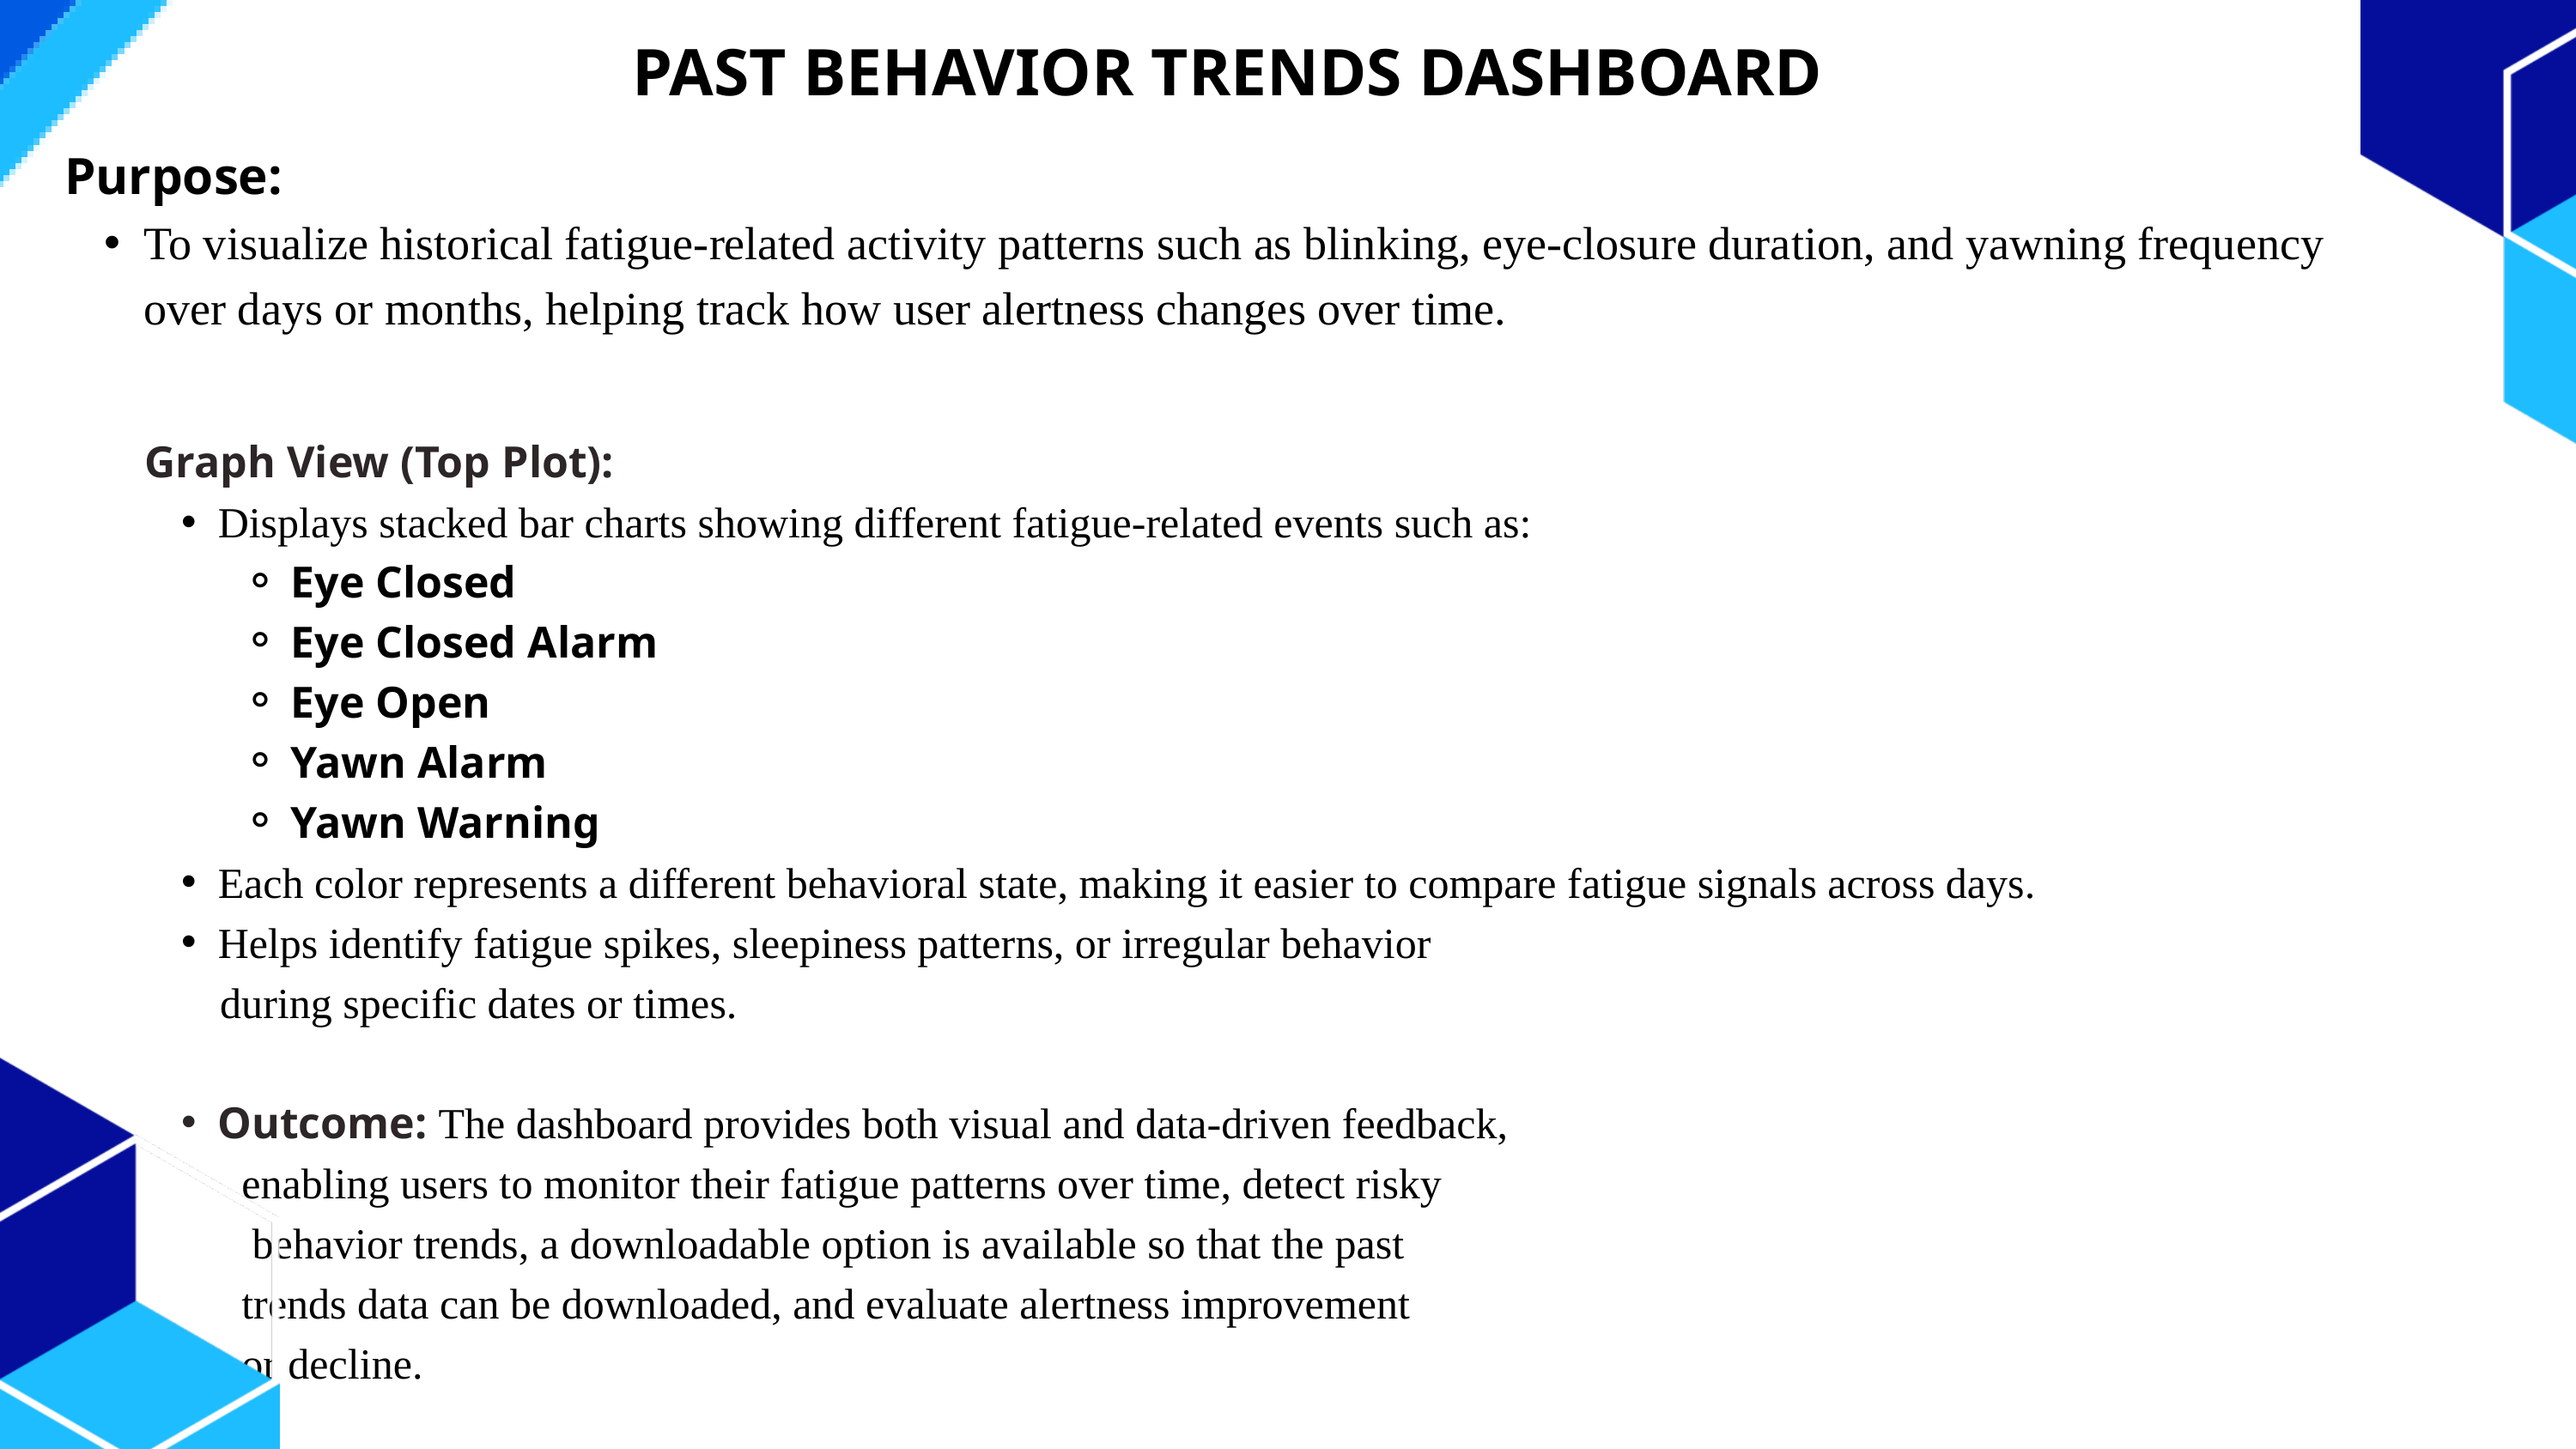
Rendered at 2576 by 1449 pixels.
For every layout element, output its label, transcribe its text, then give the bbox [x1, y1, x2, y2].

text_box PAST BEHAVIOR TRENDS DASHBOARD [306, 18, 2360, 109]
text_box Purpose: To visualize historical fatigue-related activity patterns such as blinking, eye-closure duration, and yawning frequency over days or months, helping track how user alertness changes over time. [306, 134, 2360, 400]
text_box [0, 1053, 280, 1449]
text_box [2360, 0, 2576, 486]
text_box Graph View (Top Plot): Displays stacked bar charts showing different fatigue-related events such as: Eye Closed Eye Closed Alarm Eye Open Yawn Alarm Yawn Warning Each color represents a different behavioral state, making it easier to compare fatigue signals across days. Helps identify fatigue spikes, sleepiness patterns, or irregular behavior during specific dates or times. Outcome: The dashboard provides both visual and data-driven feedback, enabling users to monitor their fatigue patterns over time, detect risky behavior trends, a downloadable option is available so that the past trends data can be downloaded, and evaluate alertness improvement or decline. [144, 426, 2069, 1449]
text_box [0, 0, 306, 435]
